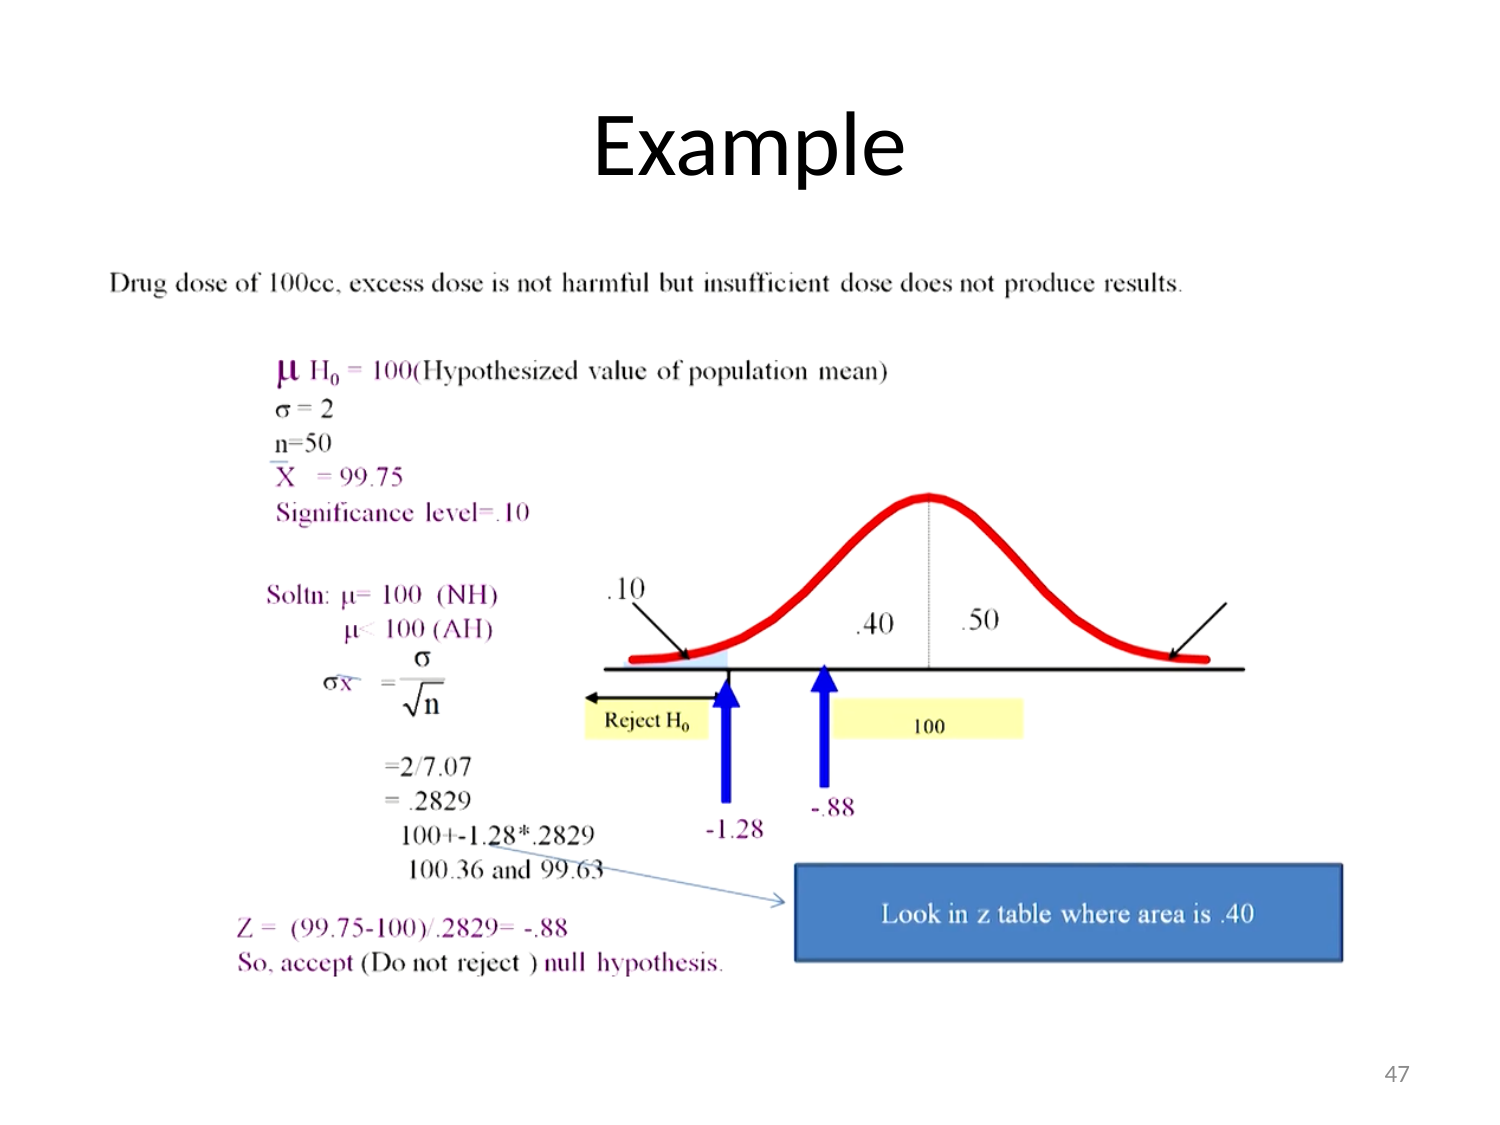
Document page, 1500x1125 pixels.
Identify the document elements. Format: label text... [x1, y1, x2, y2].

slide_number 47 [1074, 1042, 1425, 1103]
title Example [75, 45, 1425, 233]
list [107, 262, 1393, 1006]
